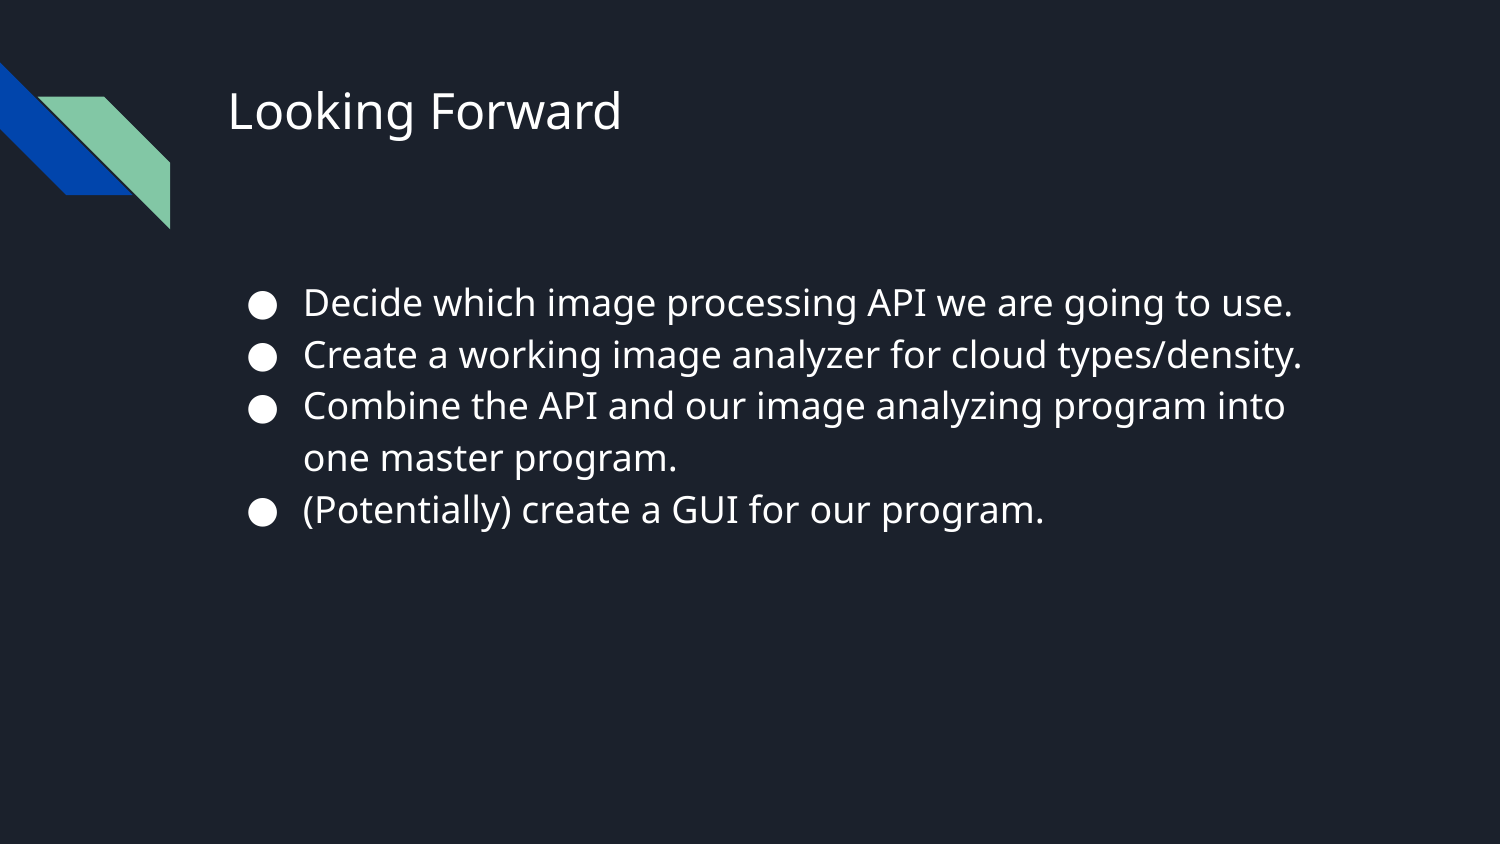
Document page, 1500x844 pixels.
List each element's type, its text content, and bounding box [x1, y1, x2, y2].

title Looking Forward [212, 64, 1368, 215]
list Decide which image processing API we are going to use. Create a working image analyzer for cloud types/density. Combine the API and our image analyzing program into one master program. (Potentially) create a GUI for our program. [212, 257, 1368, 735]
